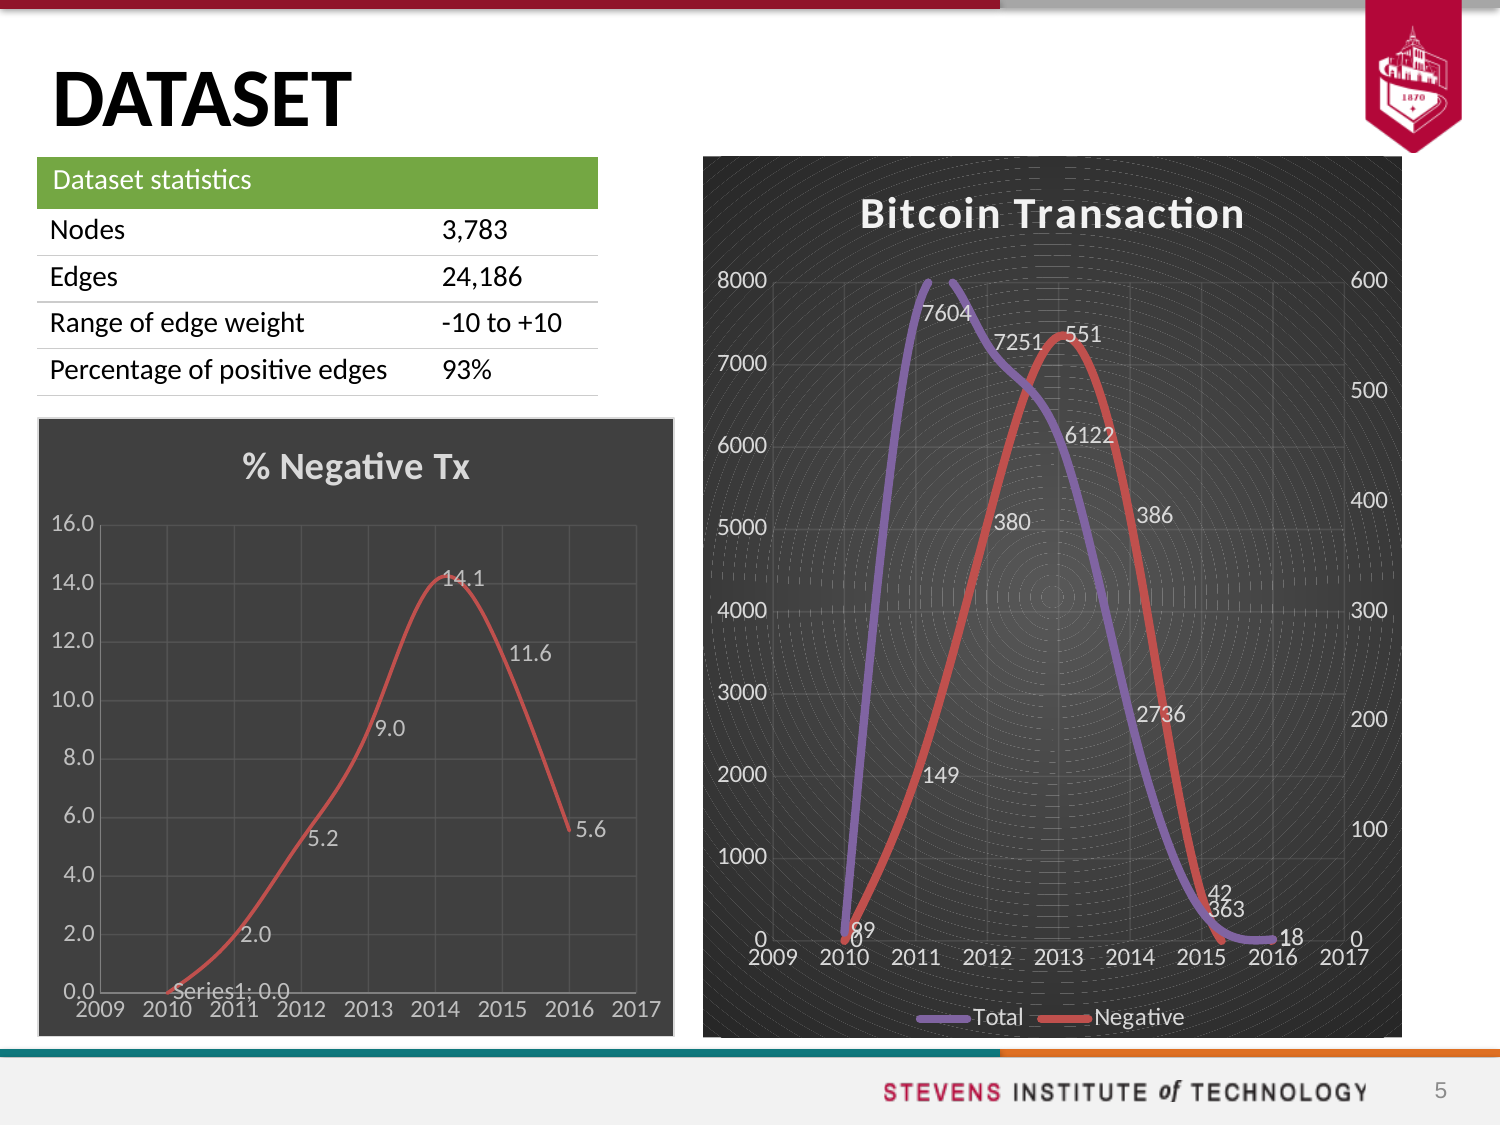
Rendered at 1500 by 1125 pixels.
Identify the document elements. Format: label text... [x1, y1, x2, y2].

table_header Dataset statistics [37, 157, 598, 209]
table_cell Nodes [37, 209, 429, 255]
chart [702, 156, 1403, 1038]
table_cell Percentage of positive edges [37, 349, 429, 395]
slide_number 5 [1401, 1059, 1481, 1120]
table_cell 93% [429, 349, 598, 395]
table_cell Range of edge weight [37, 303, 429, 348]
table_cell 3,783 [429, 209, 598, 255]
table_cell Edges [37, 256, 429, 301]
title DATASET [37, 35, 1236, 157]
table_cell -10 to +10 [429, 303, 598, 348]
table_cell 24,186 [429, 256, 598, 301]
chart [36, 416, 676, 1038]
